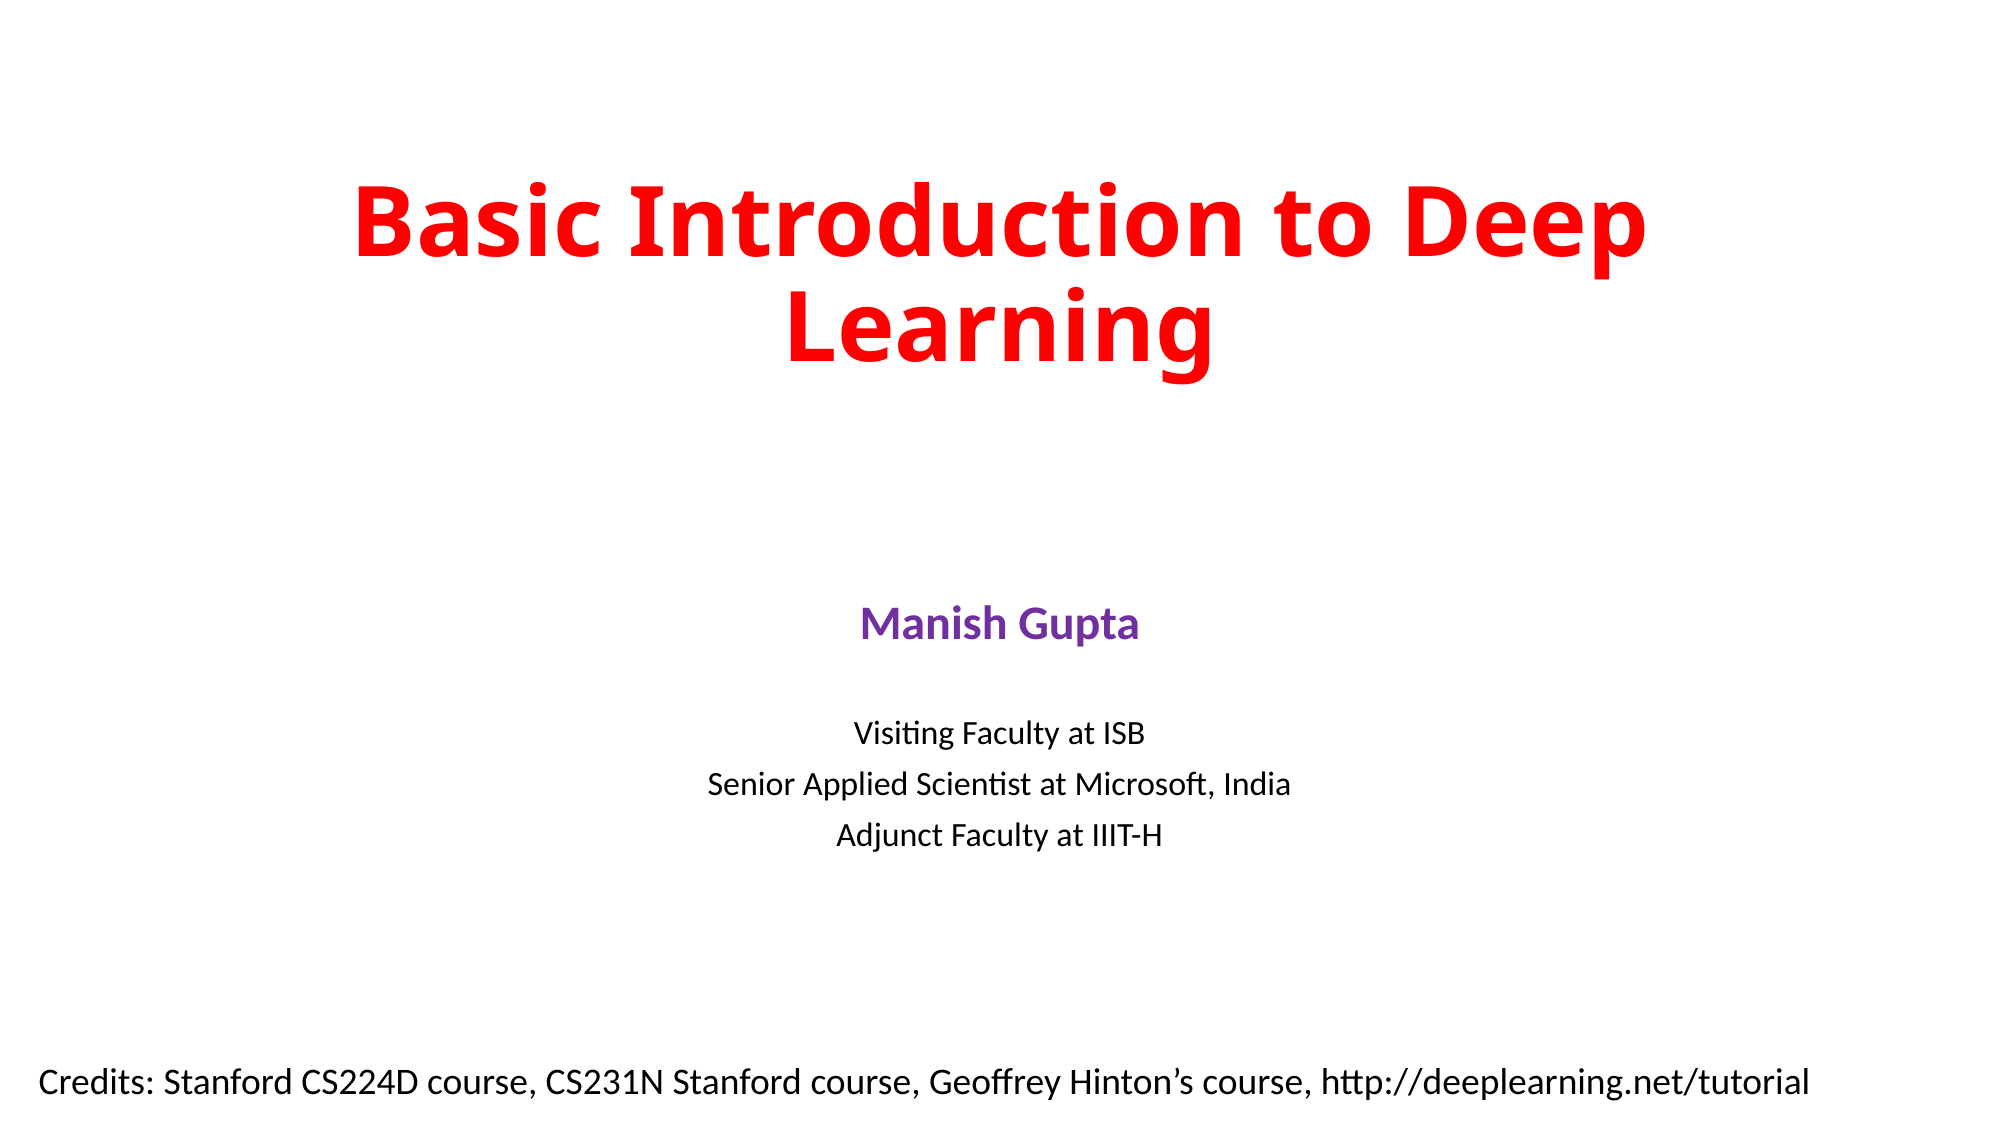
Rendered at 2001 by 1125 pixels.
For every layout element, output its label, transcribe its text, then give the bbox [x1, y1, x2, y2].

subtitle Manish Gupta Visiting Faculty at ISB Senior Applied Scientist at Microsoft, India Adjunct Faculty at IIIT-H [249, 590, 1750, 863]
title Basic Introduction to Deep Learning [249, 162, 1750, 491]
text_box Credits: Stanford CS224D course, CS231N Stanford course, Geoffrey Hinton’s course, http://deeplearning.net/tutorial [23, 1049, 1828, 1110]
